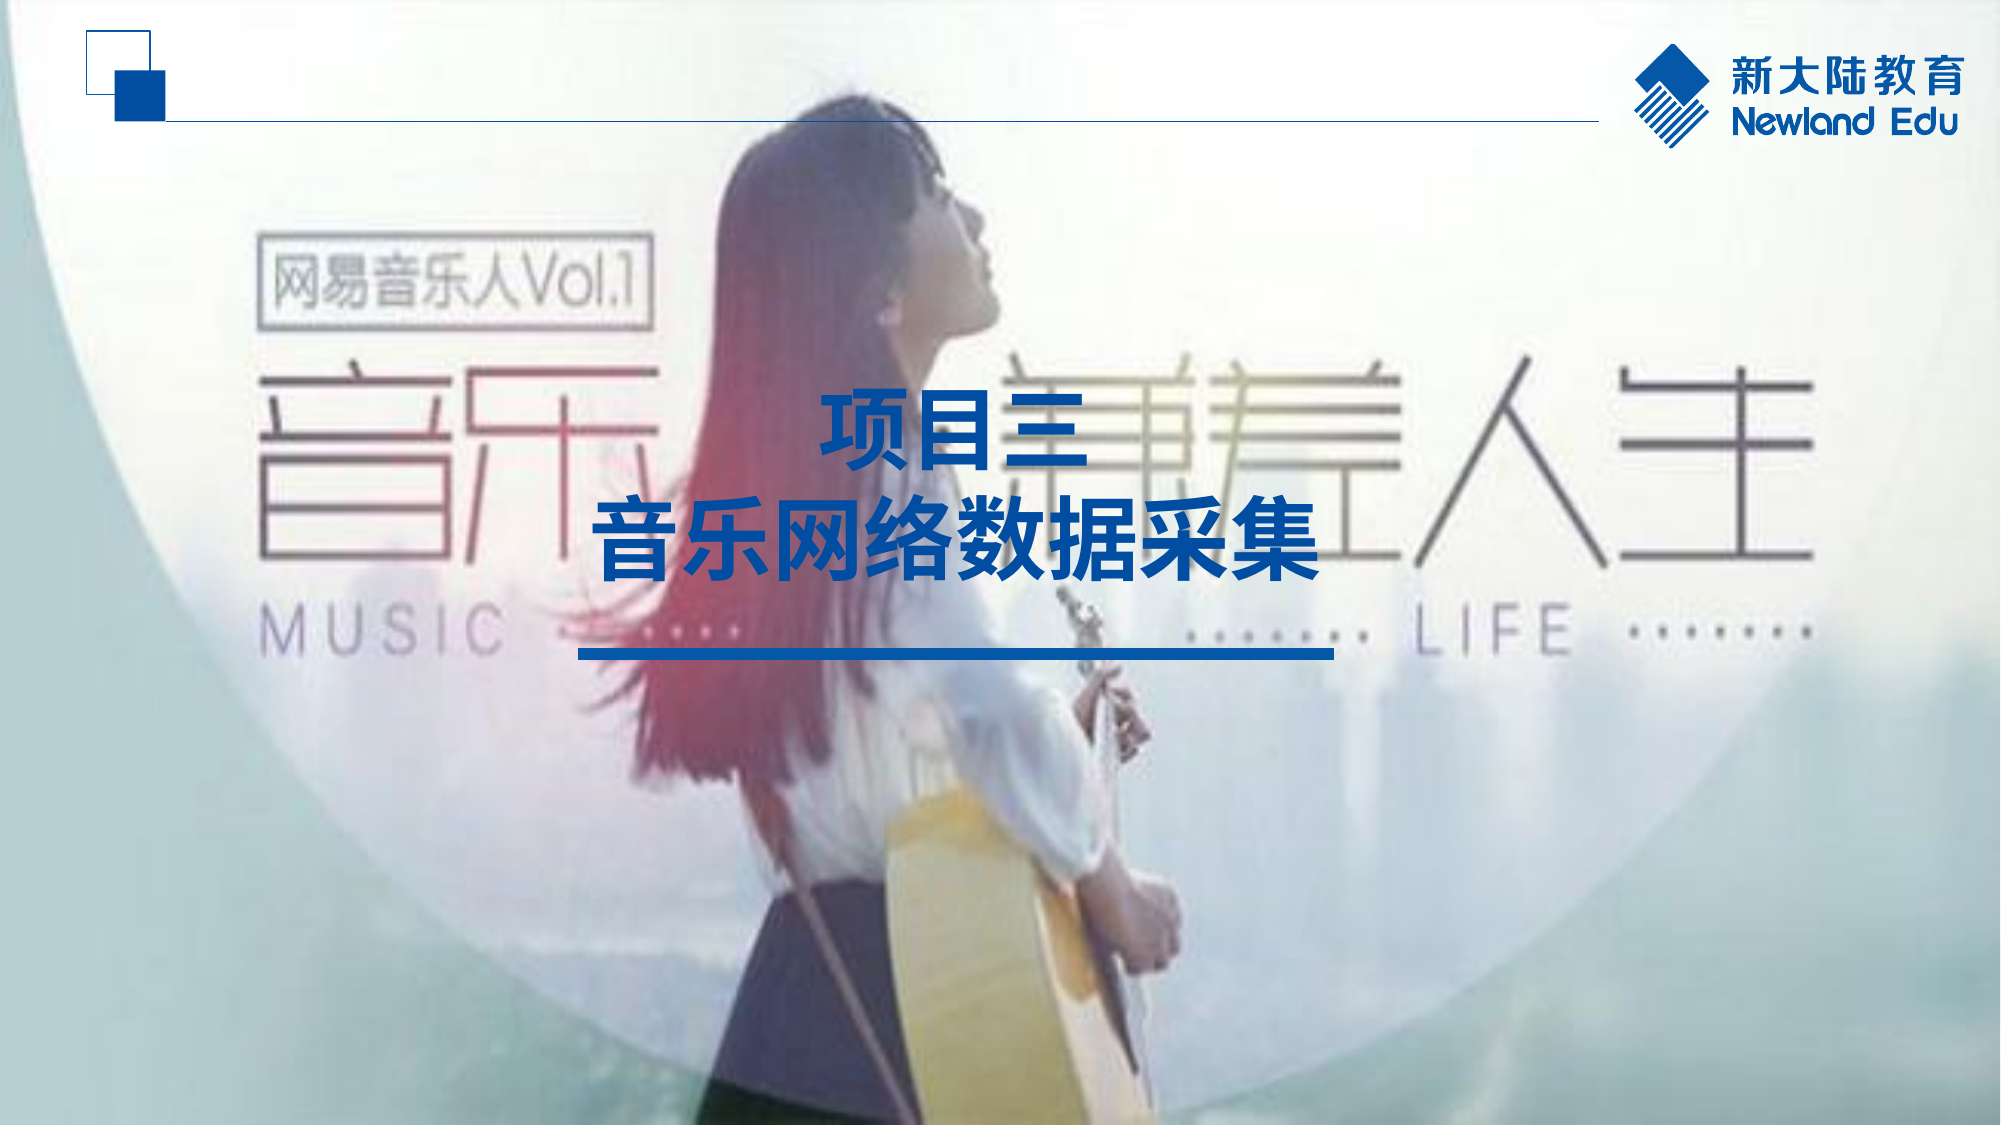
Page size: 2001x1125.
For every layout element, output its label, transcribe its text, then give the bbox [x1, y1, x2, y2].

text_box 项目三 音乐网络数据采集 [184, 364, 1727, 600]
picture [0, 0, 2001, 1125]
